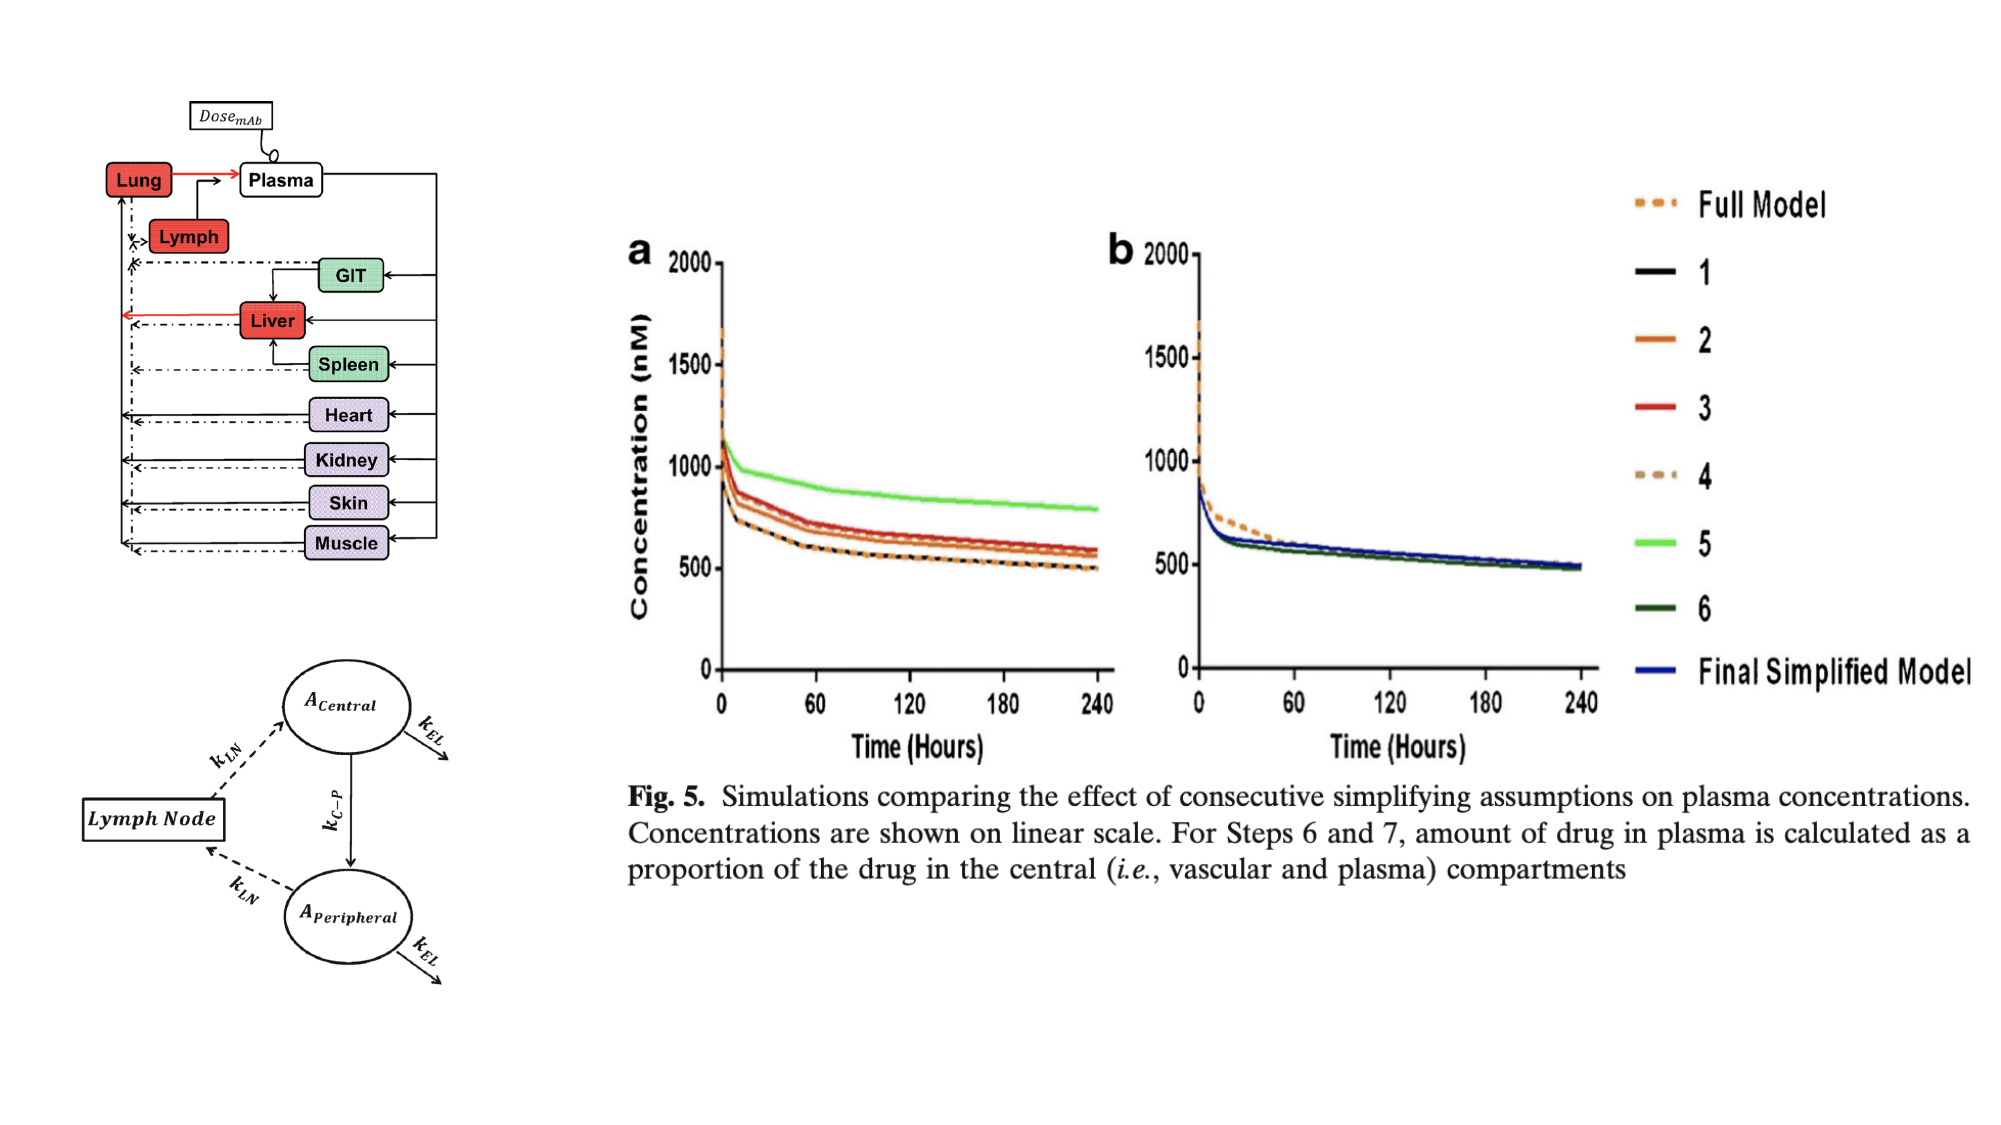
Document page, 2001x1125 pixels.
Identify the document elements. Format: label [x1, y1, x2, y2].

text_box [49, 92, 495, 992]
picture [595, 187, 2000, 897]
